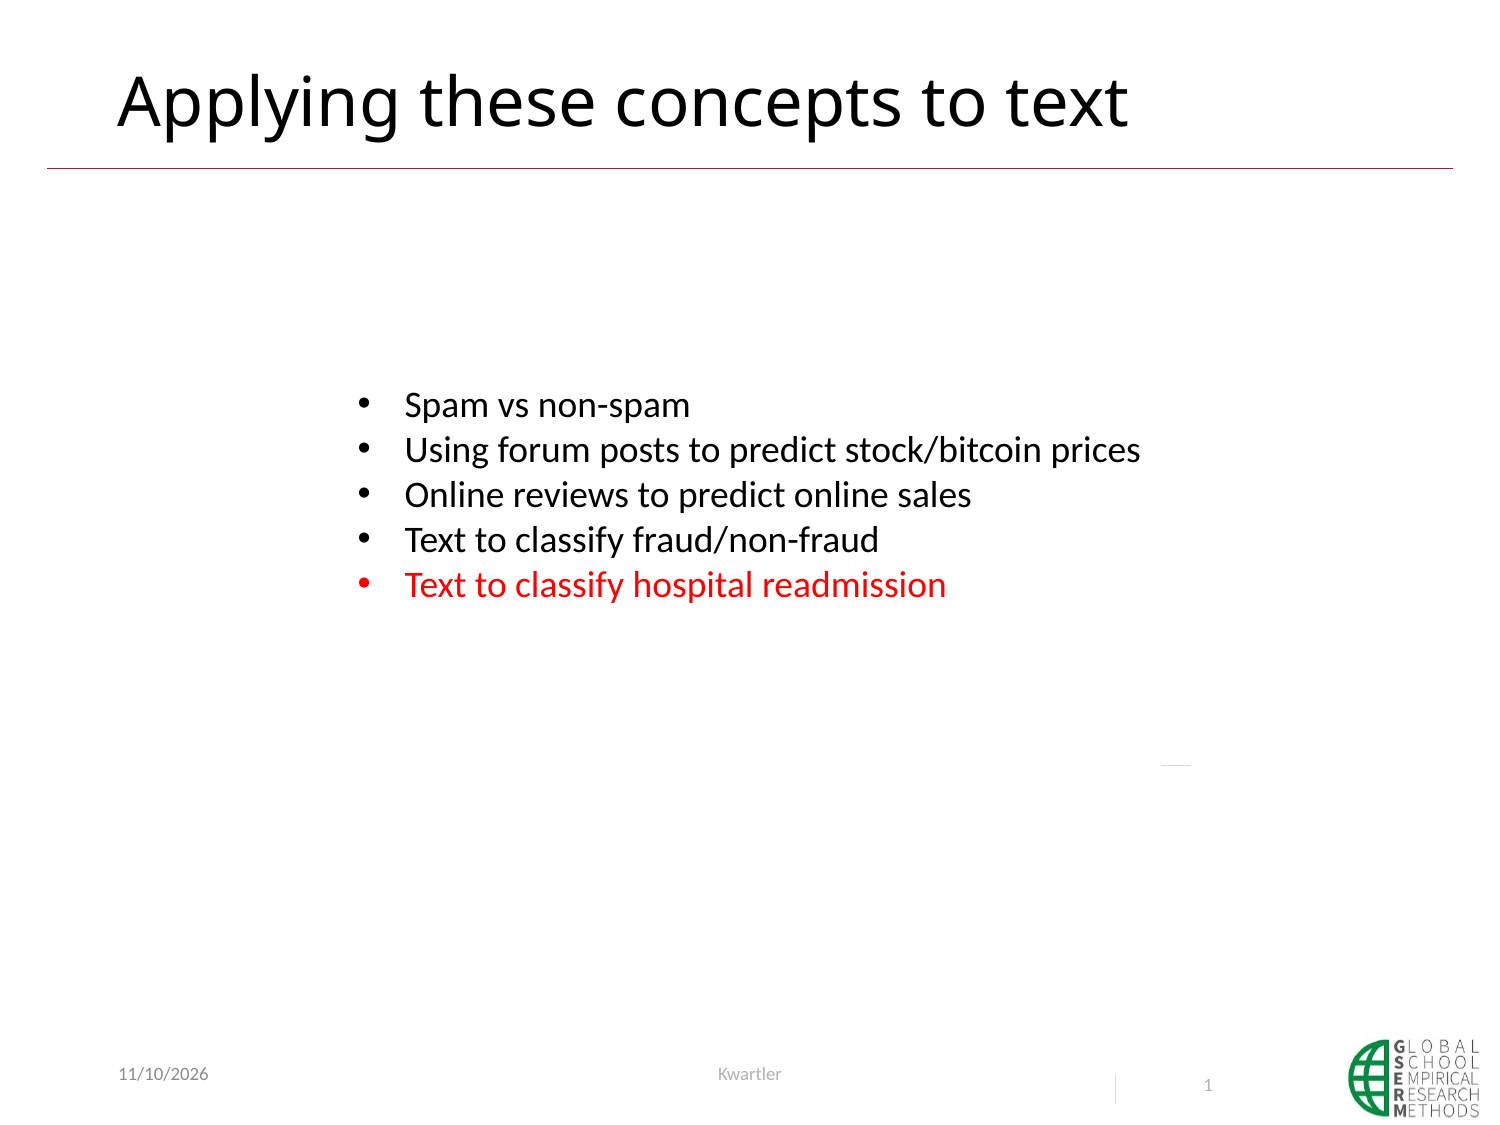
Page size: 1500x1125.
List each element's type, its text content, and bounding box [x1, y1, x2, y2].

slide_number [103, 1042, 441, 1103]
footer Kwartler [496, 1042, 1004, 1103]
title Applying these concepts to text [103, 59, 1397, 157]
slide_number 1 [1188, 1042, 1330, 1103]
text_box Spam vs non-spam Using forum posts to predict stock/bitcoin prices Online reviews to predict online sales Text to classify fraud/non-fraud Text to classify hospital readmission [342, 372, 1157, 613]
picture [1342, 1031, 1500, 1120]
